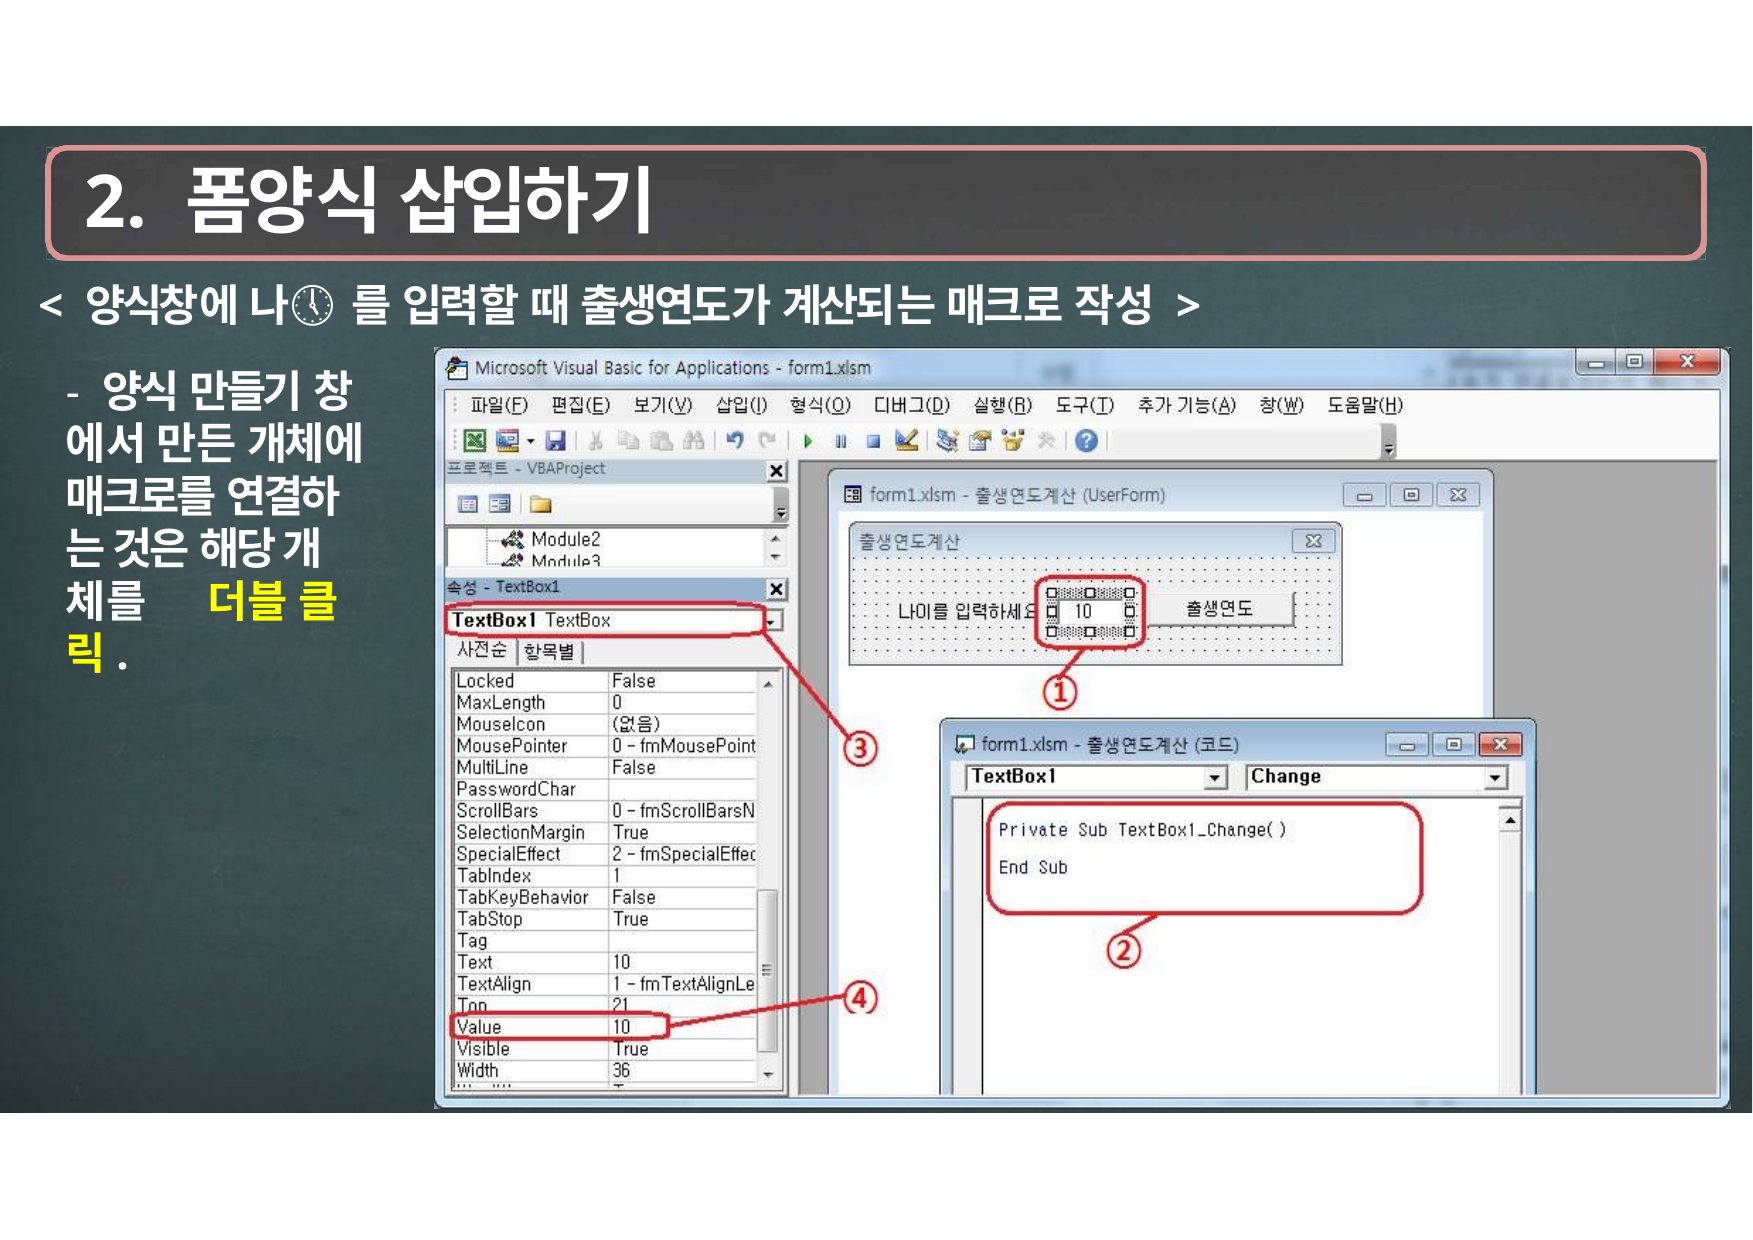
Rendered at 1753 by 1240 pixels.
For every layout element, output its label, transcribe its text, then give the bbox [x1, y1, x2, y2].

text_box < 양식창에 나🕔를 입력할 때 출생연도가 계산되는 매크로 작성 > - 양식 만들기 창 에서 만든 개체에 매크로를 연결하 는 것은 해당 개 체를 더블 클릭. [36, 275, 1232, 679]
picture [0, 126, 1753, 1113]
title 2. 폼양식 삽입하기 [82, 152, 669, 275]
